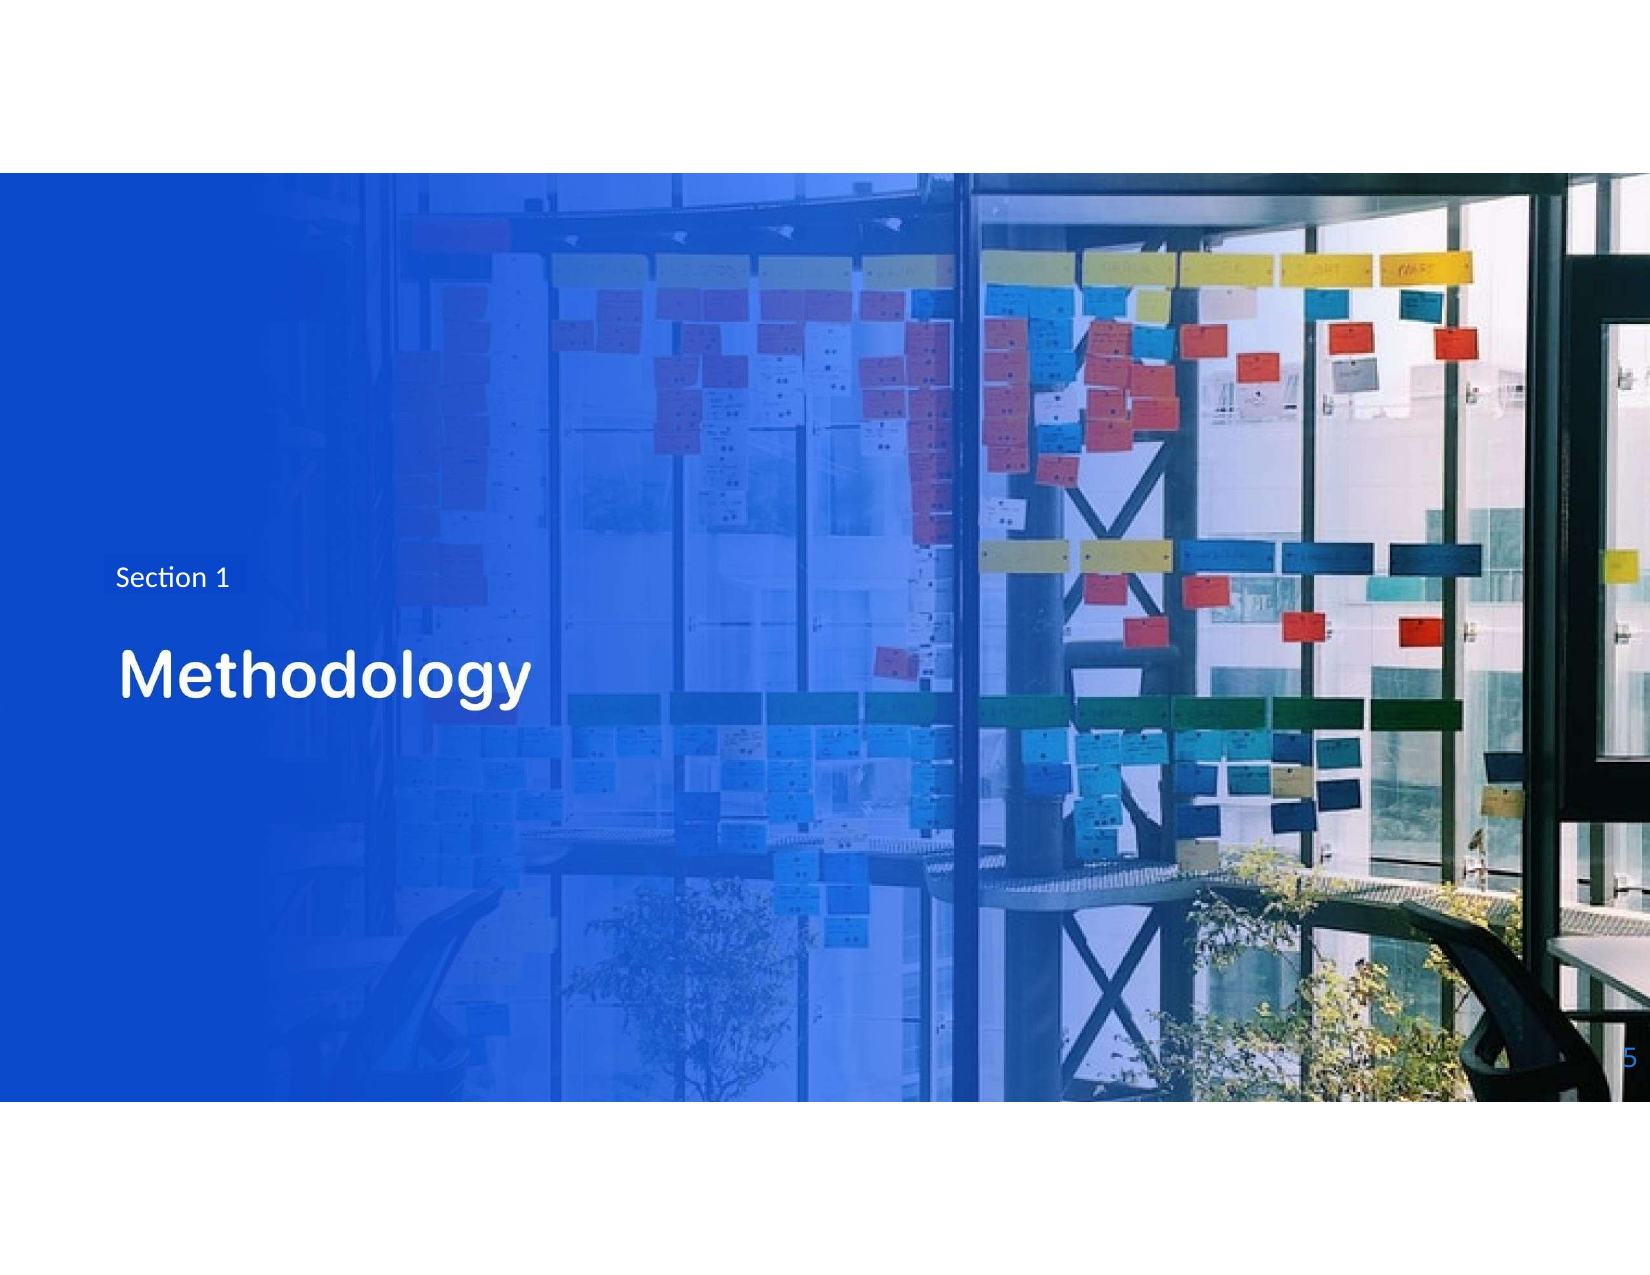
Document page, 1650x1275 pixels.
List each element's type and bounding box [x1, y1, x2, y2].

picture [0, 173, 1650, 1102]
